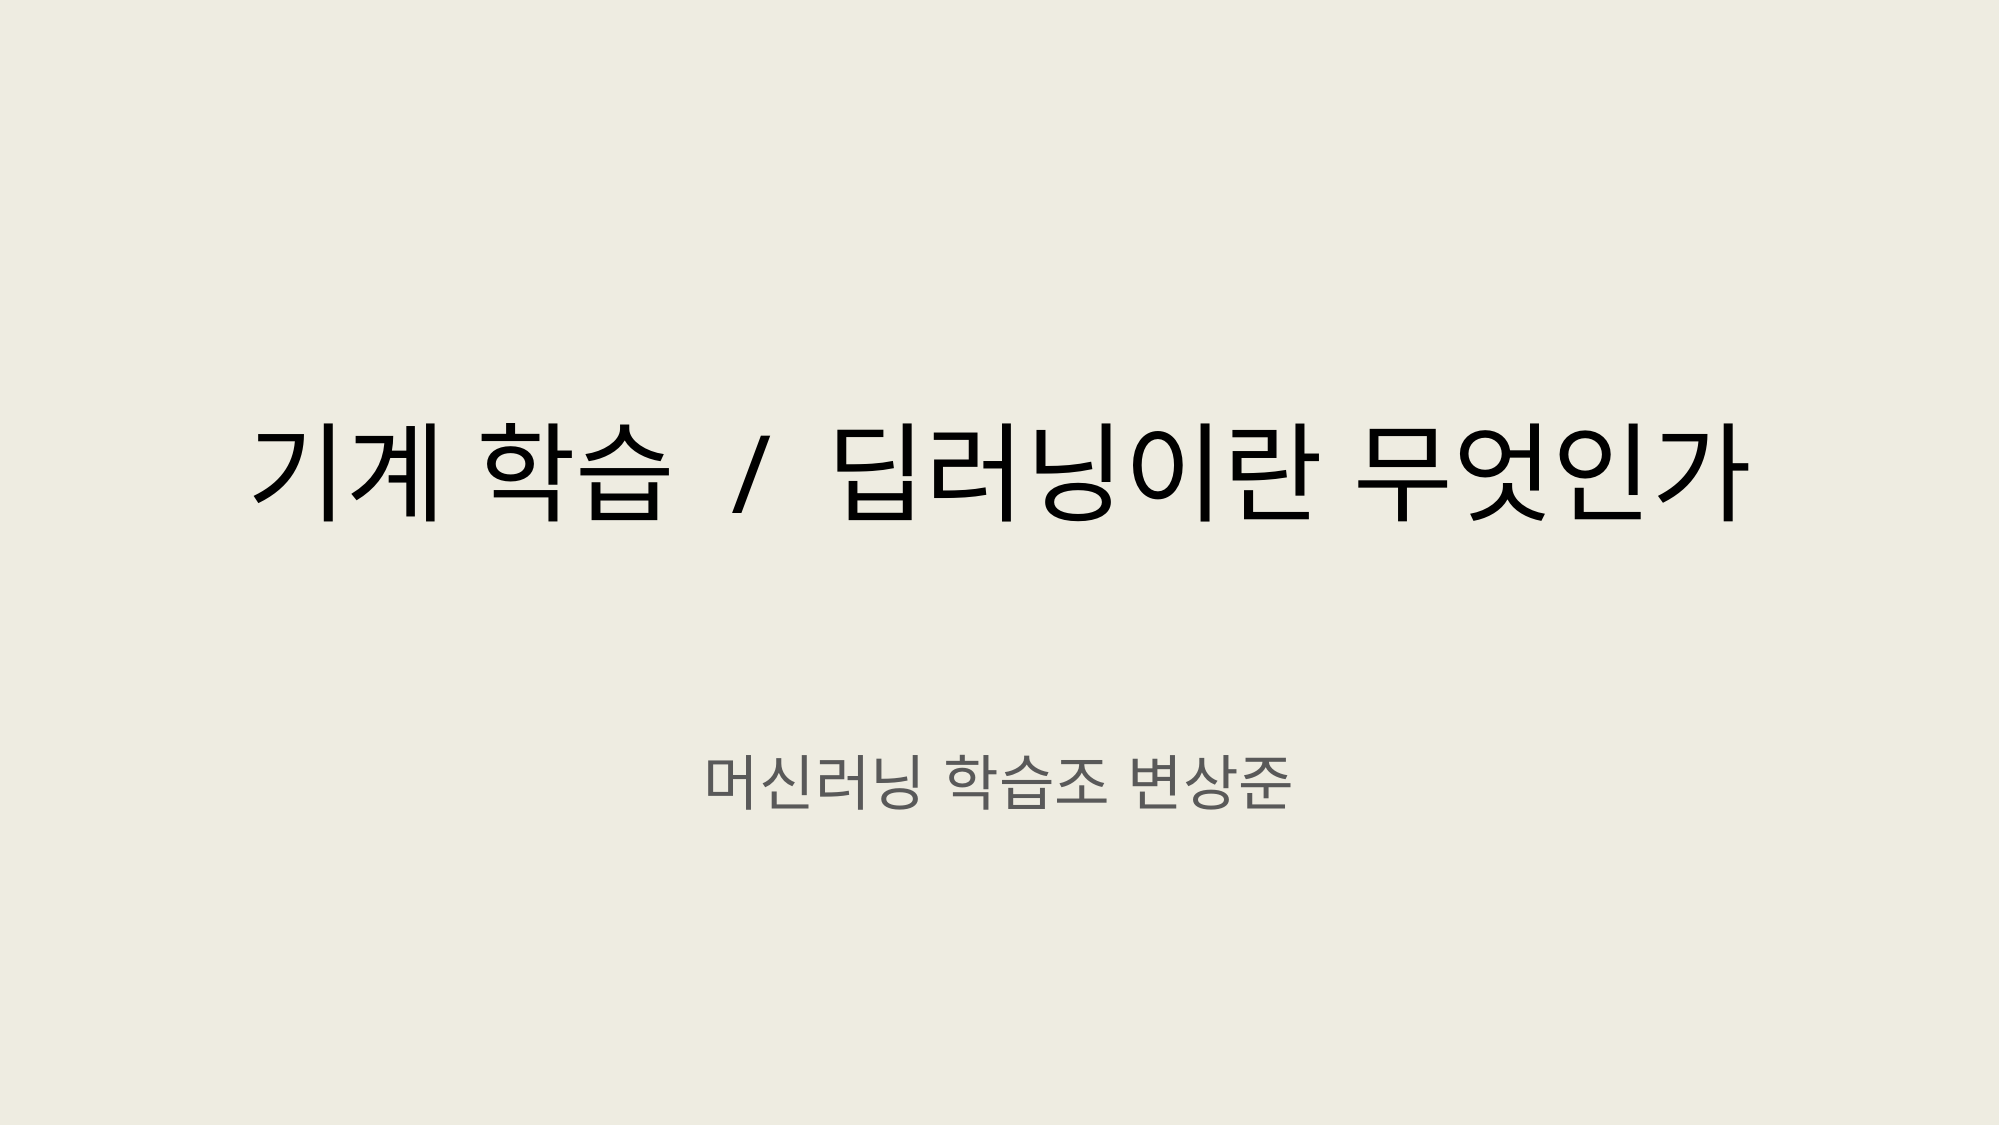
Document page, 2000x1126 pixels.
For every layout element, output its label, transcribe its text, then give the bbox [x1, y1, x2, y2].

subtitle 머신러닝 학습조 변상준 [299, 637, 1700, 926]
title 기계 학습 / 딥러닝이란 무엇인가 [149, 349, 1850, 591]
